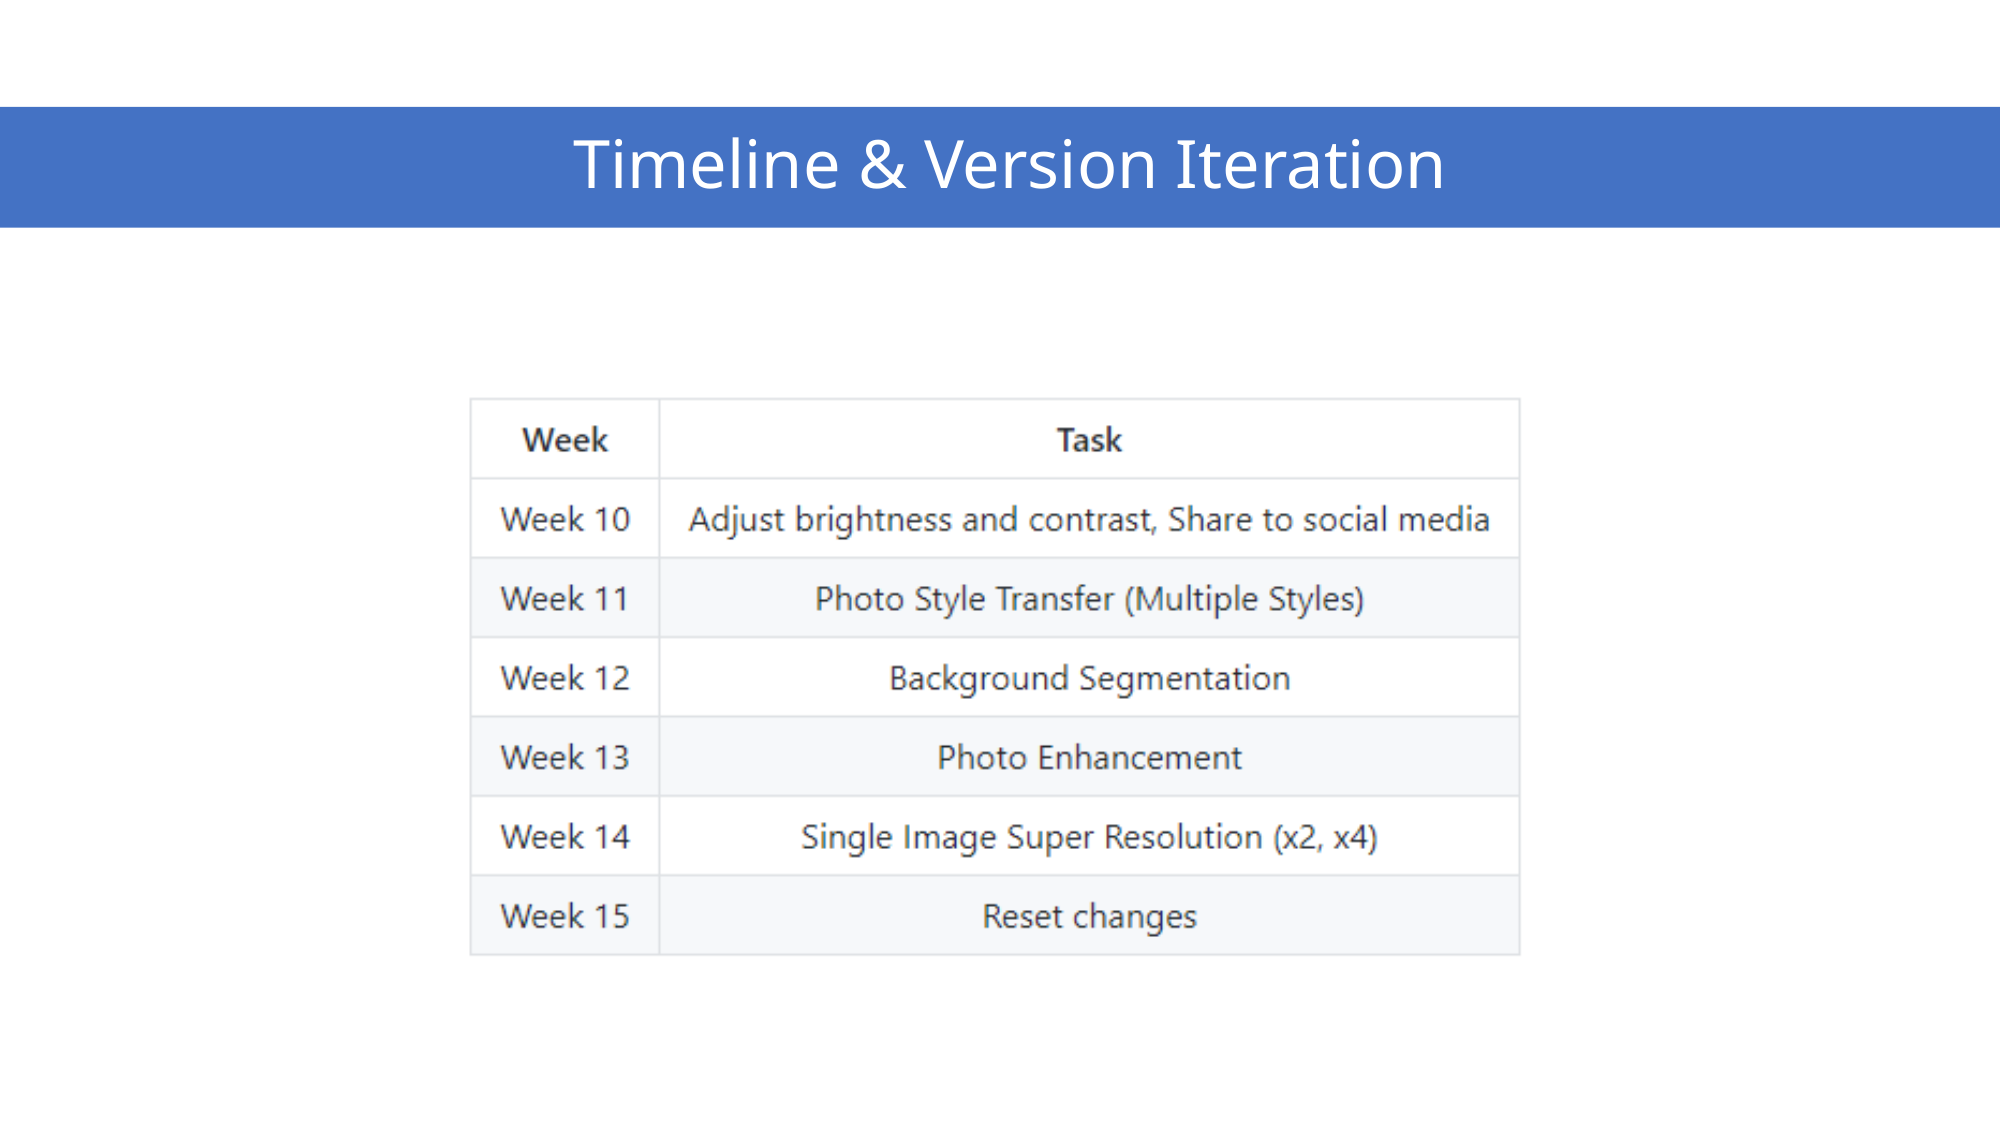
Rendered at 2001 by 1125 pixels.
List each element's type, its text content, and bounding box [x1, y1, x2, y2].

picture [468, 392, 1532, 967]
title Timeline & Version Iteration [91, 105, 1931, 228]
text_box [0, 106, 2000, 229]
